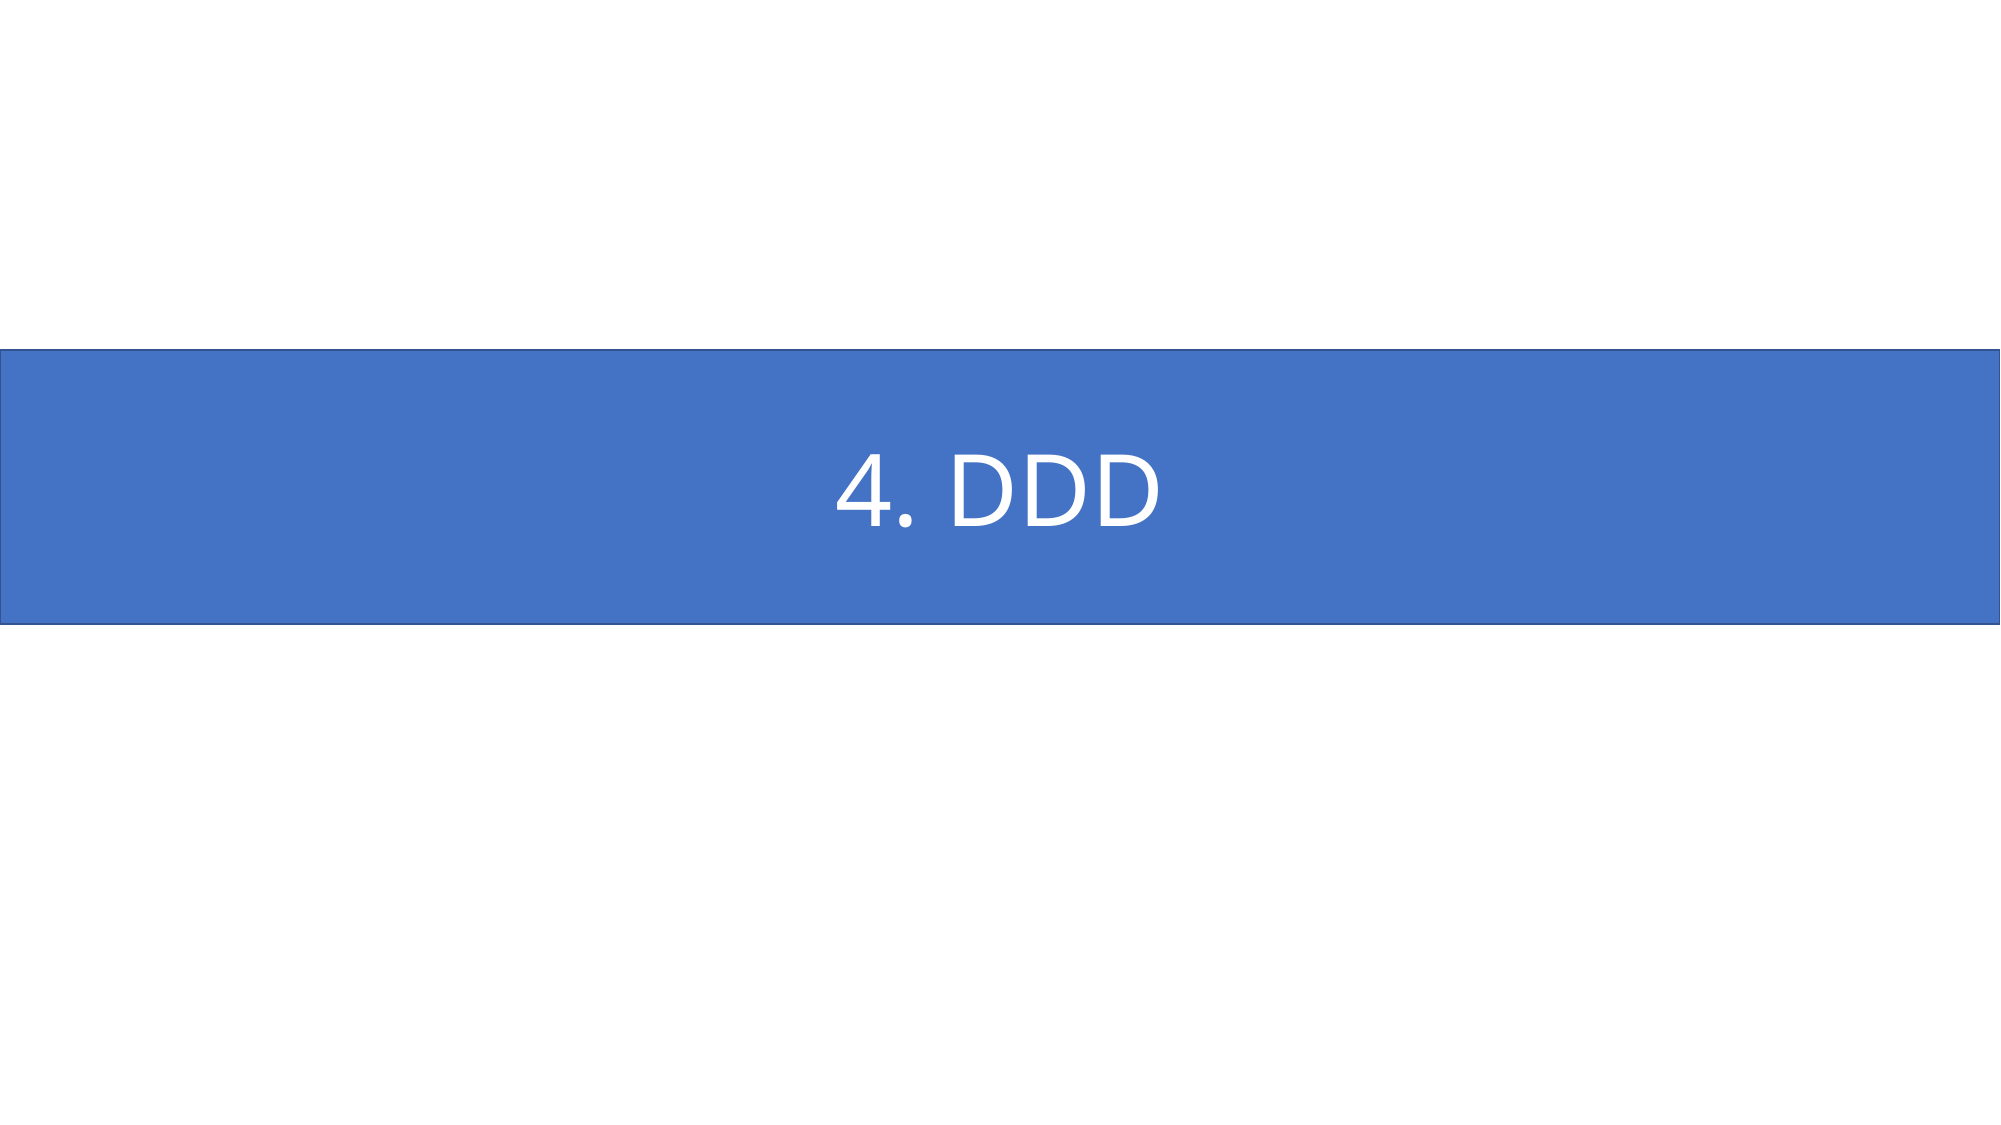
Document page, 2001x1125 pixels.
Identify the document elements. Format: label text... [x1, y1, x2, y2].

text_box 4. DDD [0, 349, 2000, 625]
